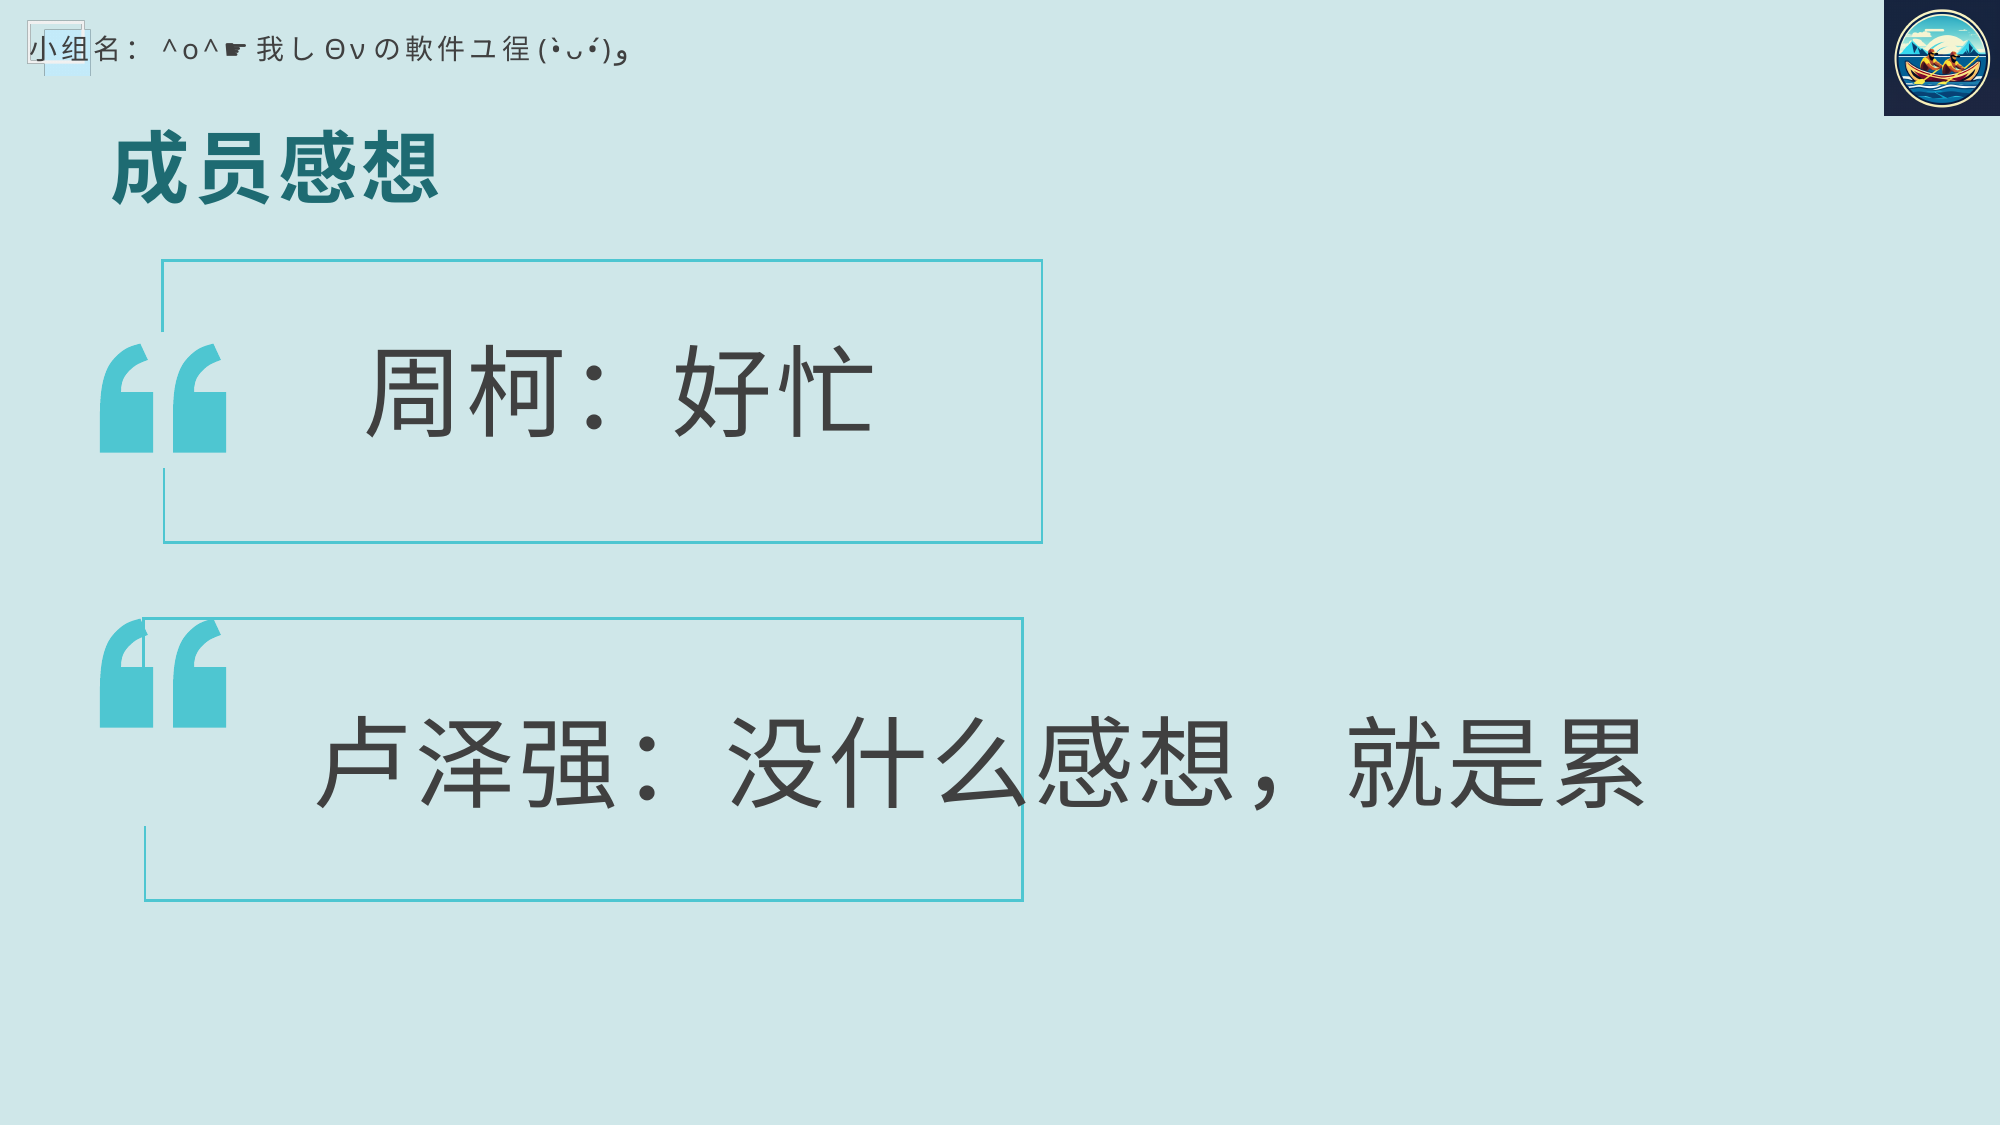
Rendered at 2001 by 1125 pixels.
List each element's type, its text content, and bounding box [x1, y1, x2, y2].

text_box 小组名：^o^☛我しΘνの軟件ユ徎(•̀ᴗ•́)و [119, 13, 709, 99]
picture [0, 0, 119, 99]
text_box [99, 618, 1023, 901]
text_box 成员感想 [99, 99, 1900, 225]
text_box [99, 260, 1043, 543]
text_box 卢泽强：没什么感想，就是累 [1023, 694, 1946, 877]
picture [1881, 0, 2000, 116]
